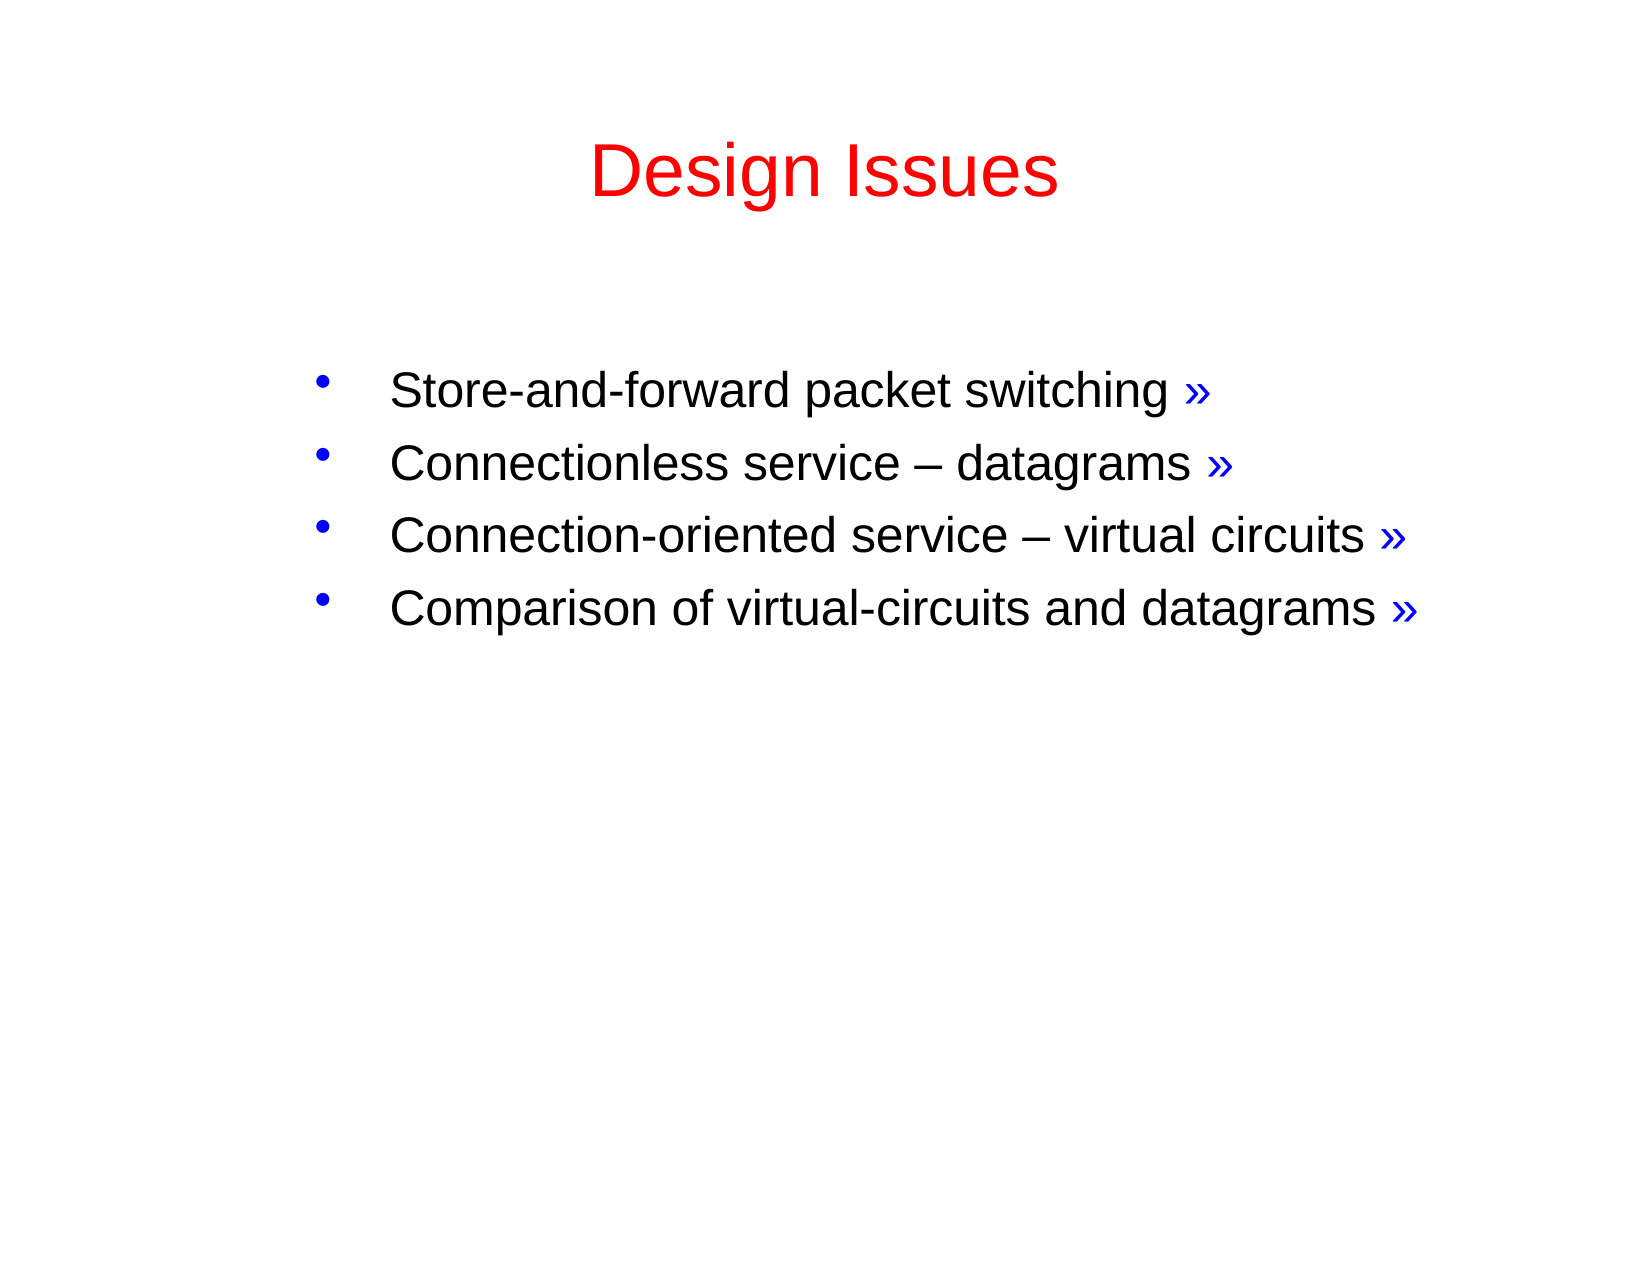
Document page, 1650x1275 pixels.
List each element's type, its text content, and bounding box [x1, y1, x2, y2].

title Design Issues [587, 119, 1063, 335]
text_box Store-and-forward packet switching » Connectionless service – datagrams » Connection-oriented service – virtual circuits » Comparison of virtual-circuits and datagrams » [312, 343, 1427, 636]
